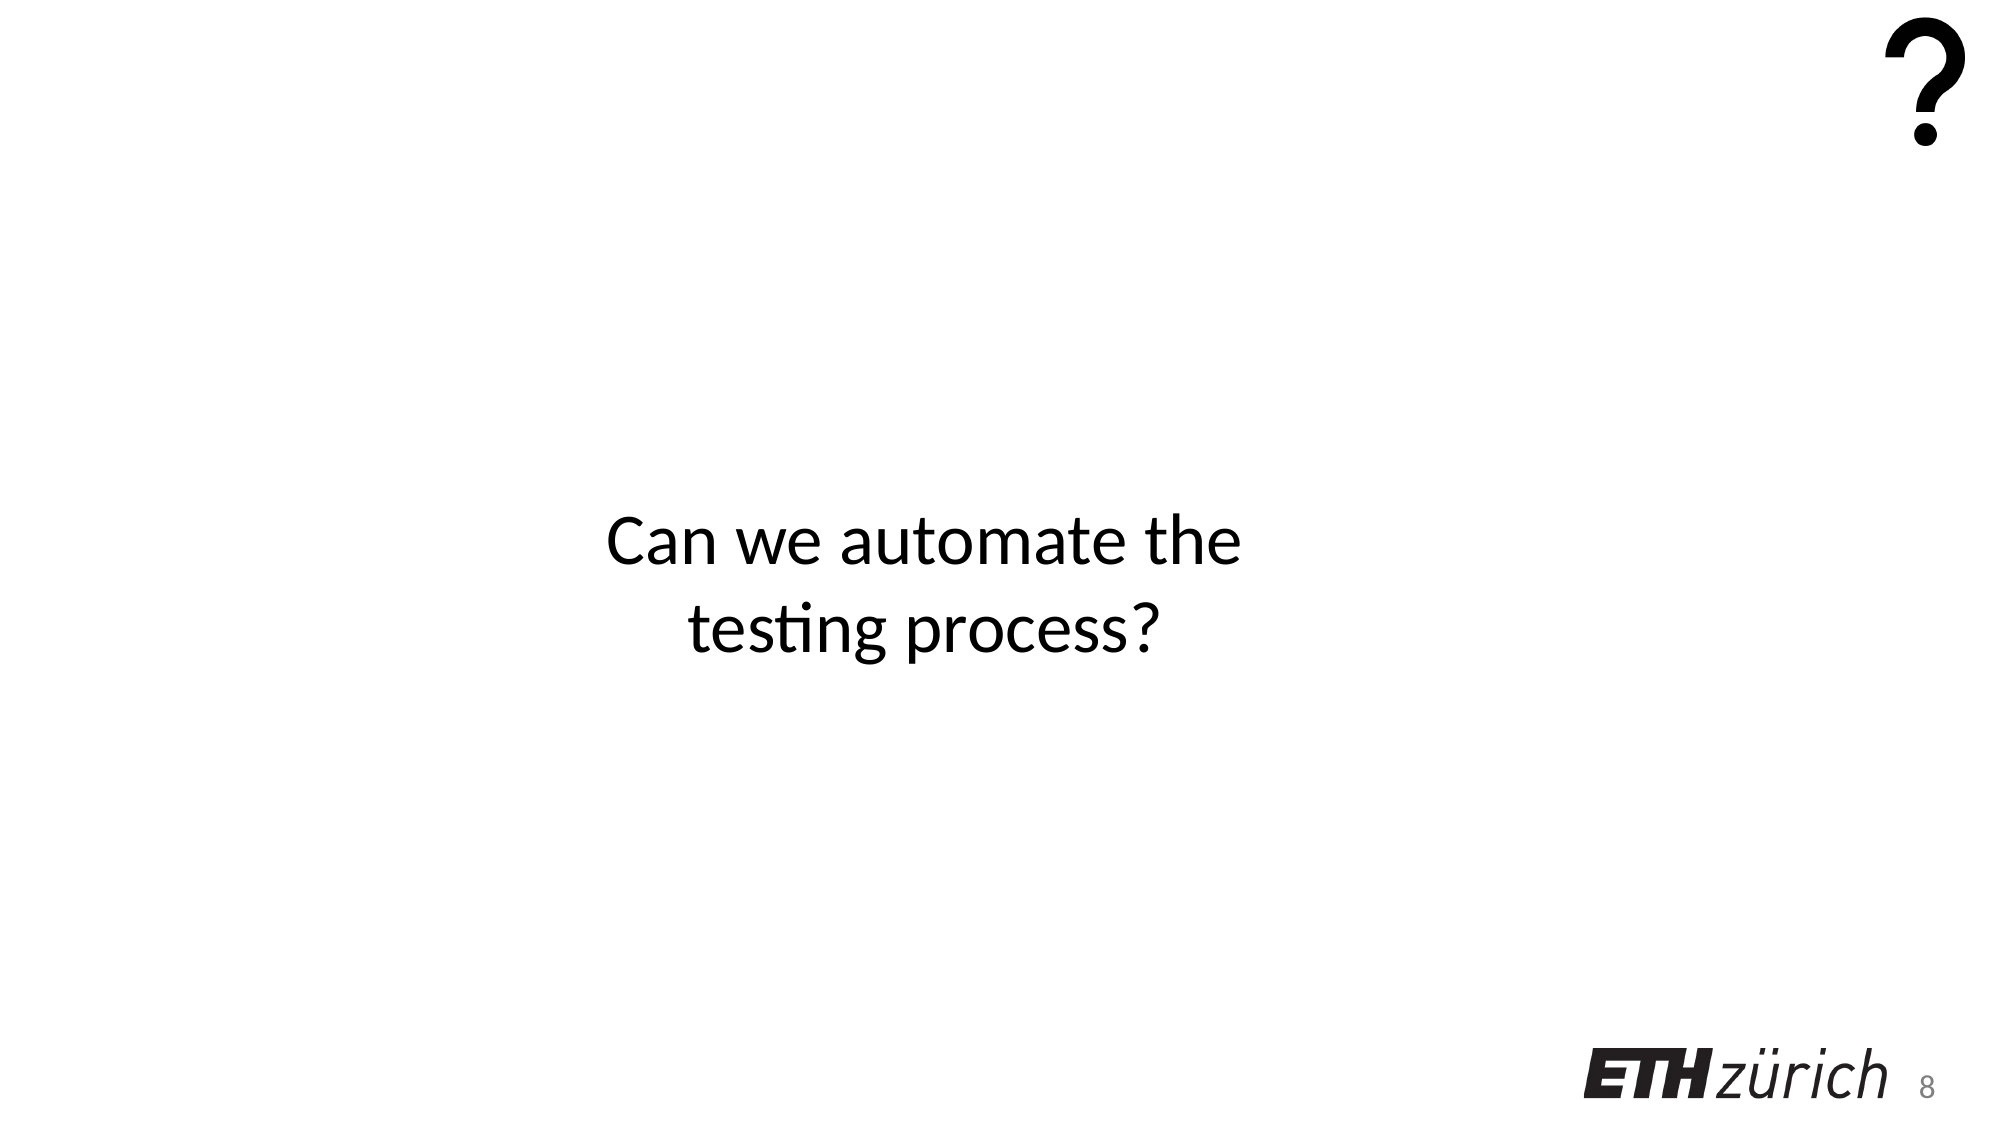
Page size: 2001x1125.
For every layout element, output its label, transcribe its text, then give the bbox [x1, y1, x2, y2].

picture [1849, 6, 2000, 157]
text_box Can we automate the testing process? [357, 484, 1493, 674]
picture [1583, 1048, 1887, 1099]
